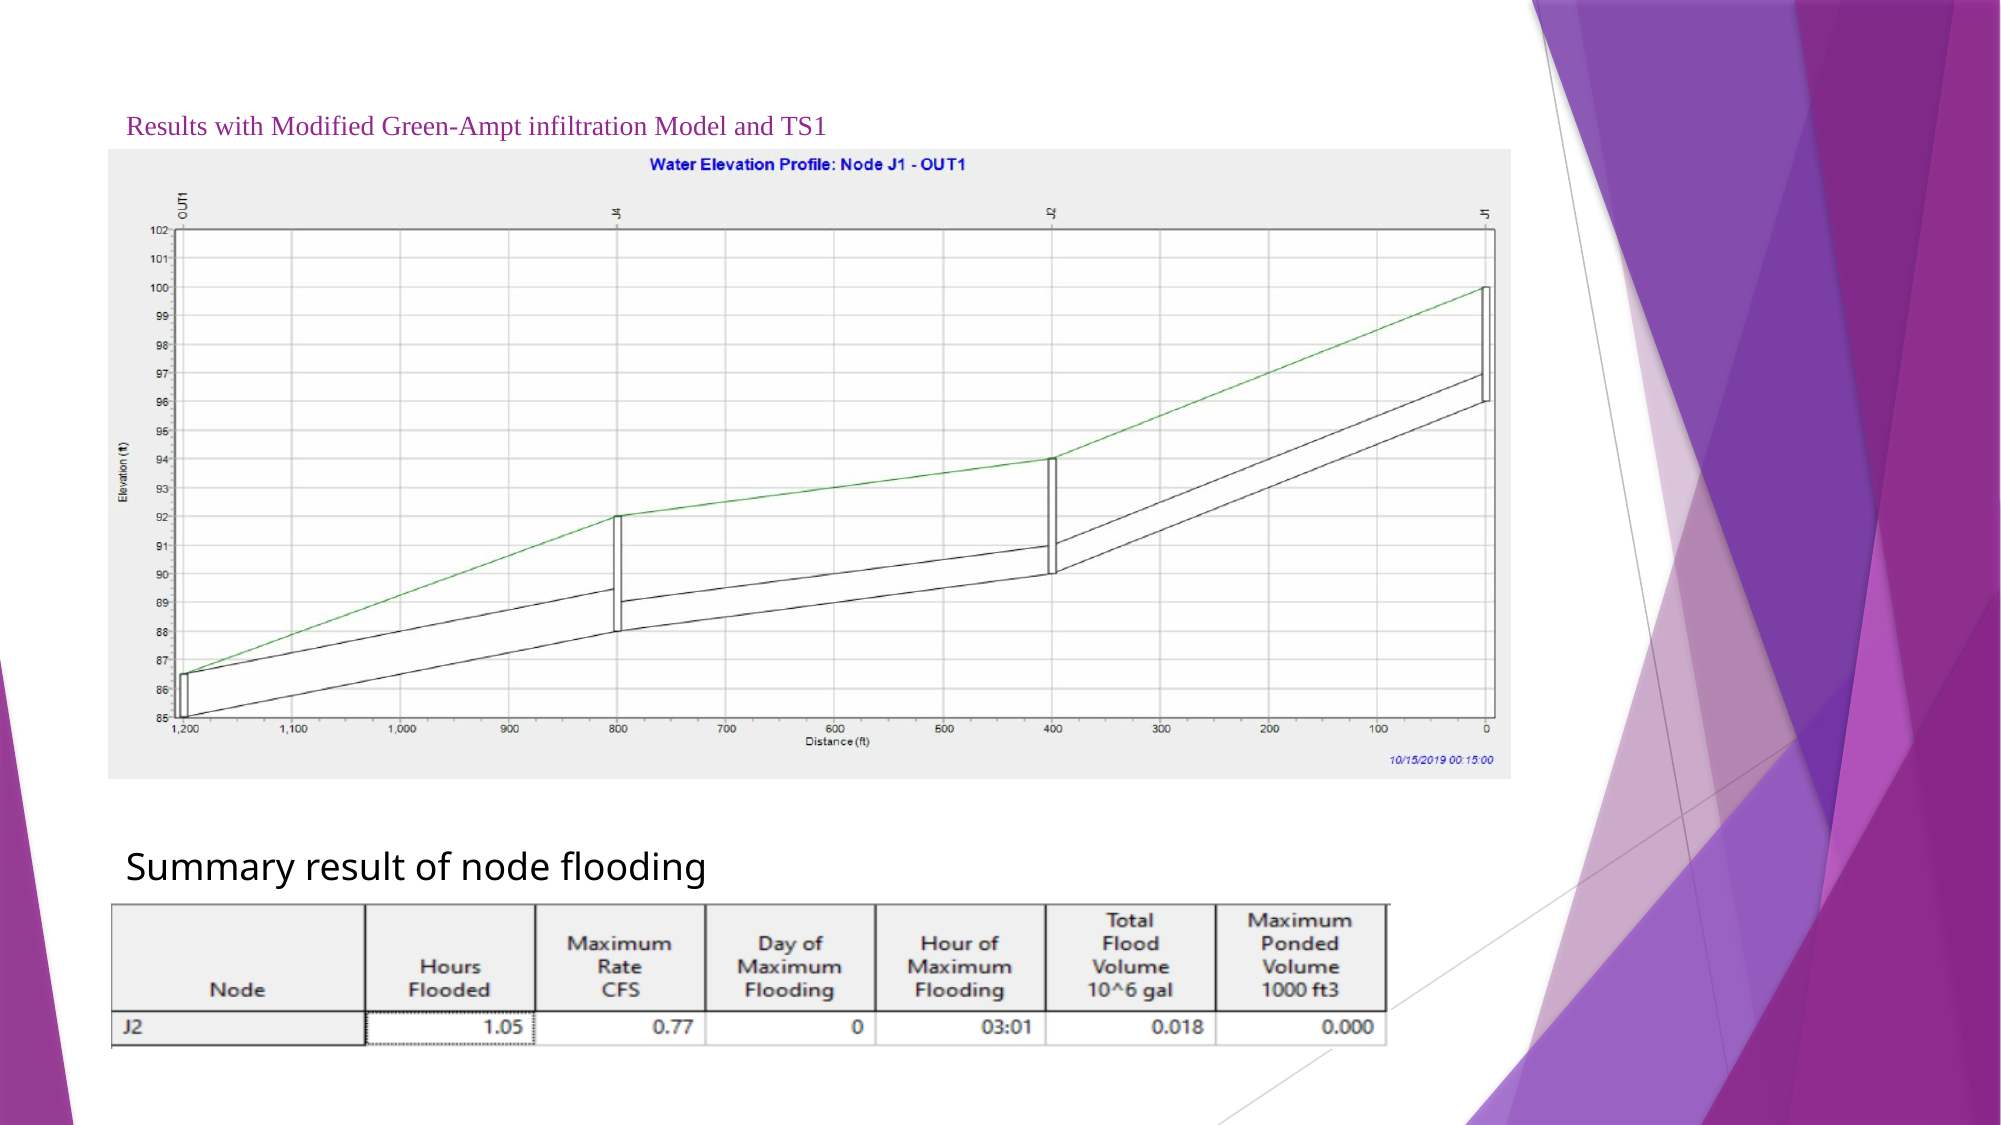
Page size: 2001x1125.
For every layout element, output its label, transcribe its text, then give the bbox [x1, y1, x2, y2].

picture [110, 903, 1392, 1050]
text_box Summary result of node flooding [111, 835, 1366, 896]
title Results with Modified Green-Ampt infiltration Model and TS1 [111, 99, 1107, 147]
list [107, 147, 1513, 780]
